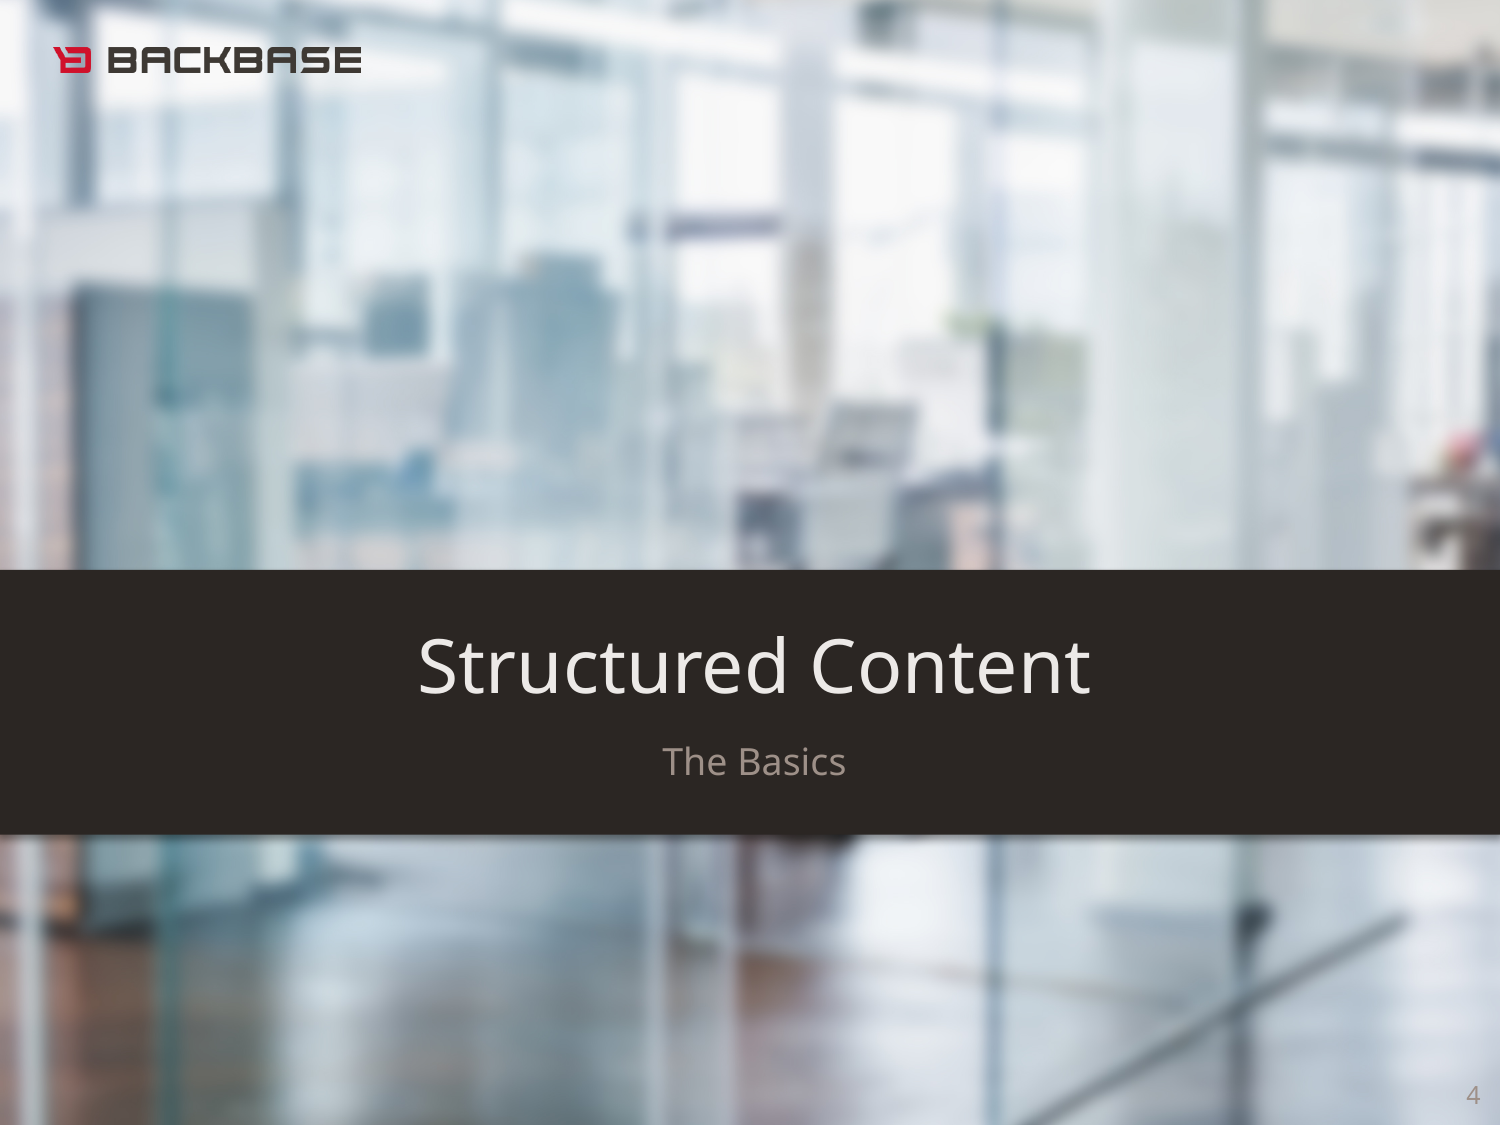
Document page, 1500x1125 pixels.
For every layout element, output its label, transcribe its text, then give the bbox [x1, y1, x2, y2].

list Structured Content [54, 611, 1455, 730]
slide_number 4 [1221, 1076, 1496, 1118]
list The Basics [54, 730, 1455, 807]
picture [0, 0, 1500, 569]
picture [0, 835, 1500, 1125]
